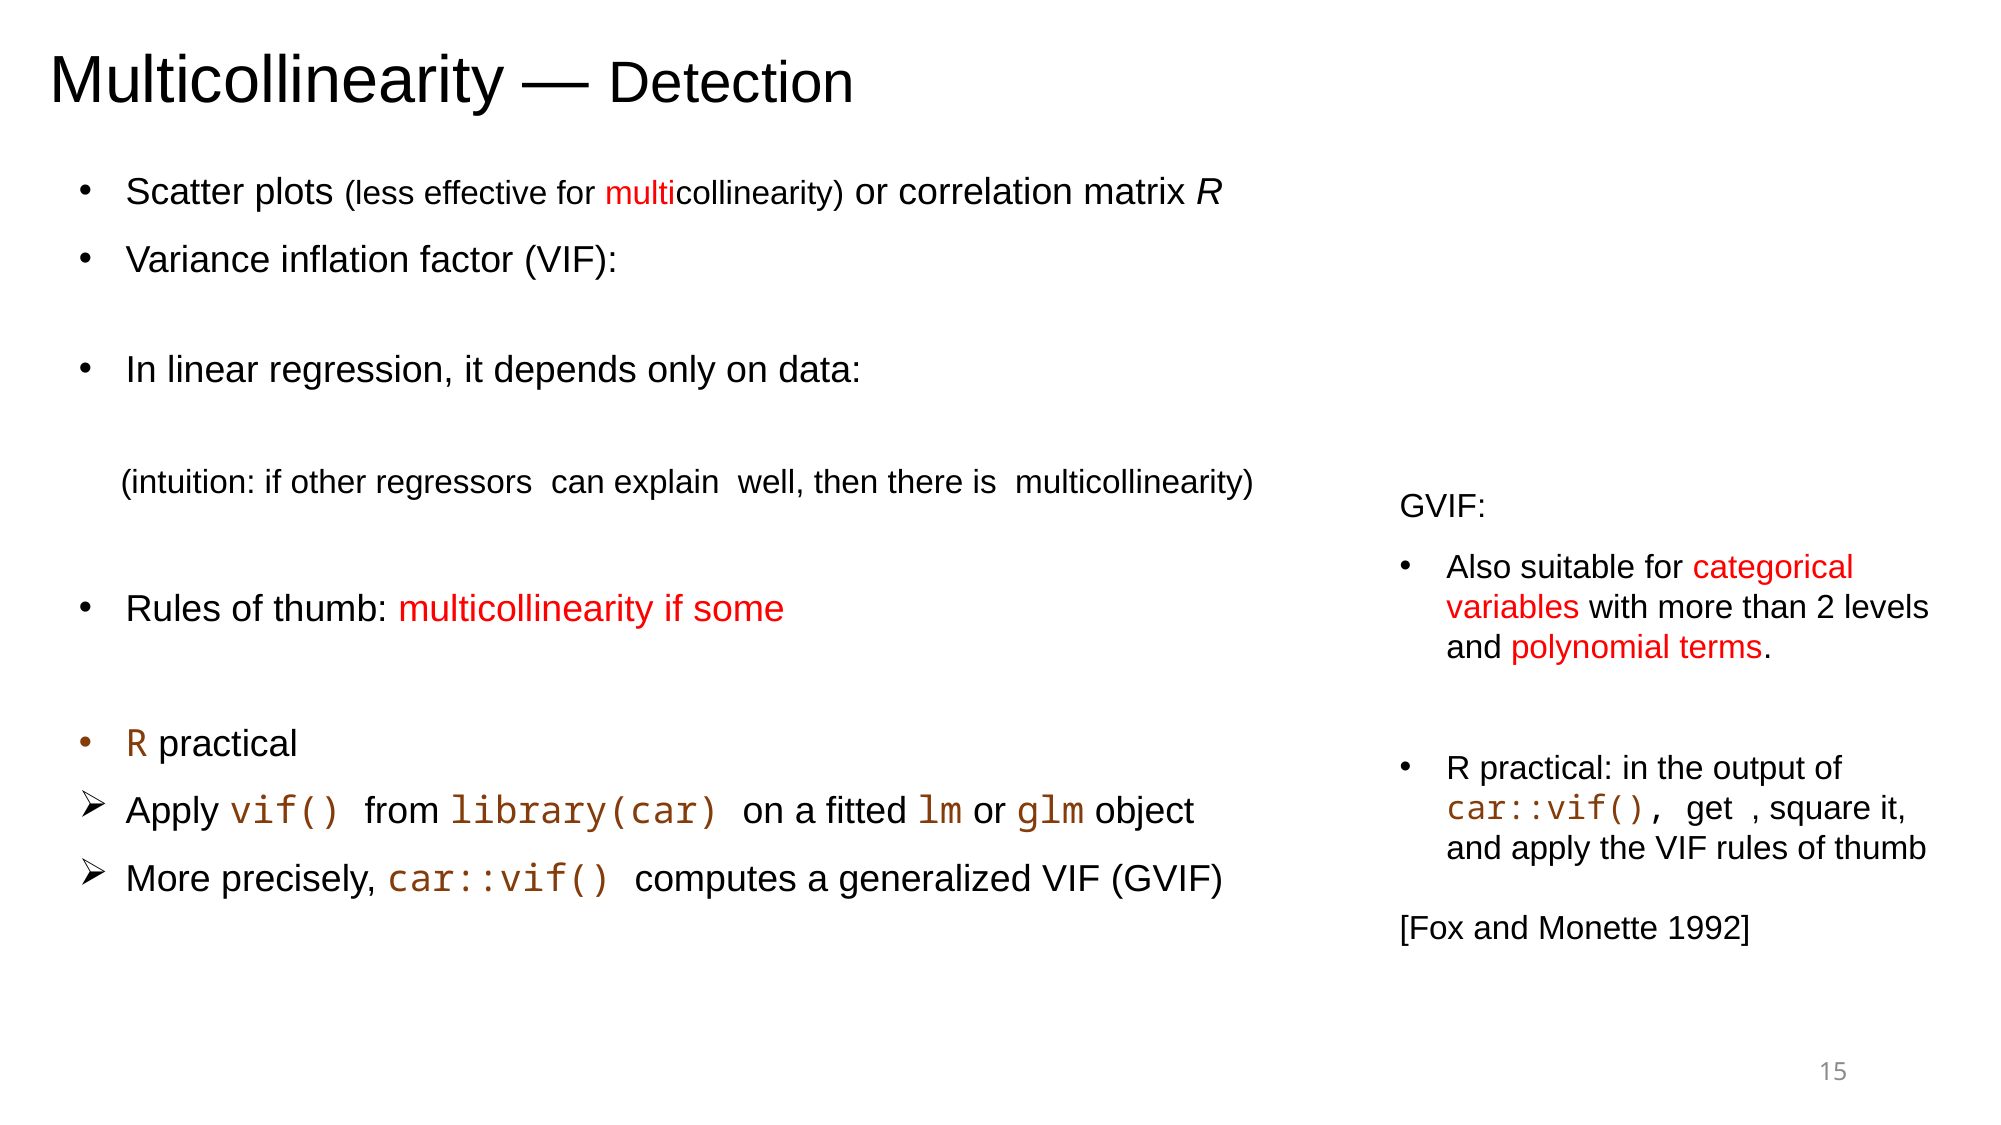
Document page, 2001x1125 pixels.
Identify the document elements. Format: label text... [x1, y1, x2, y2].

slide_number 15 [1412, 1042, 1863, 1103]
text_box Multicollinearity — Detection [47, 0, 1735, 117]
